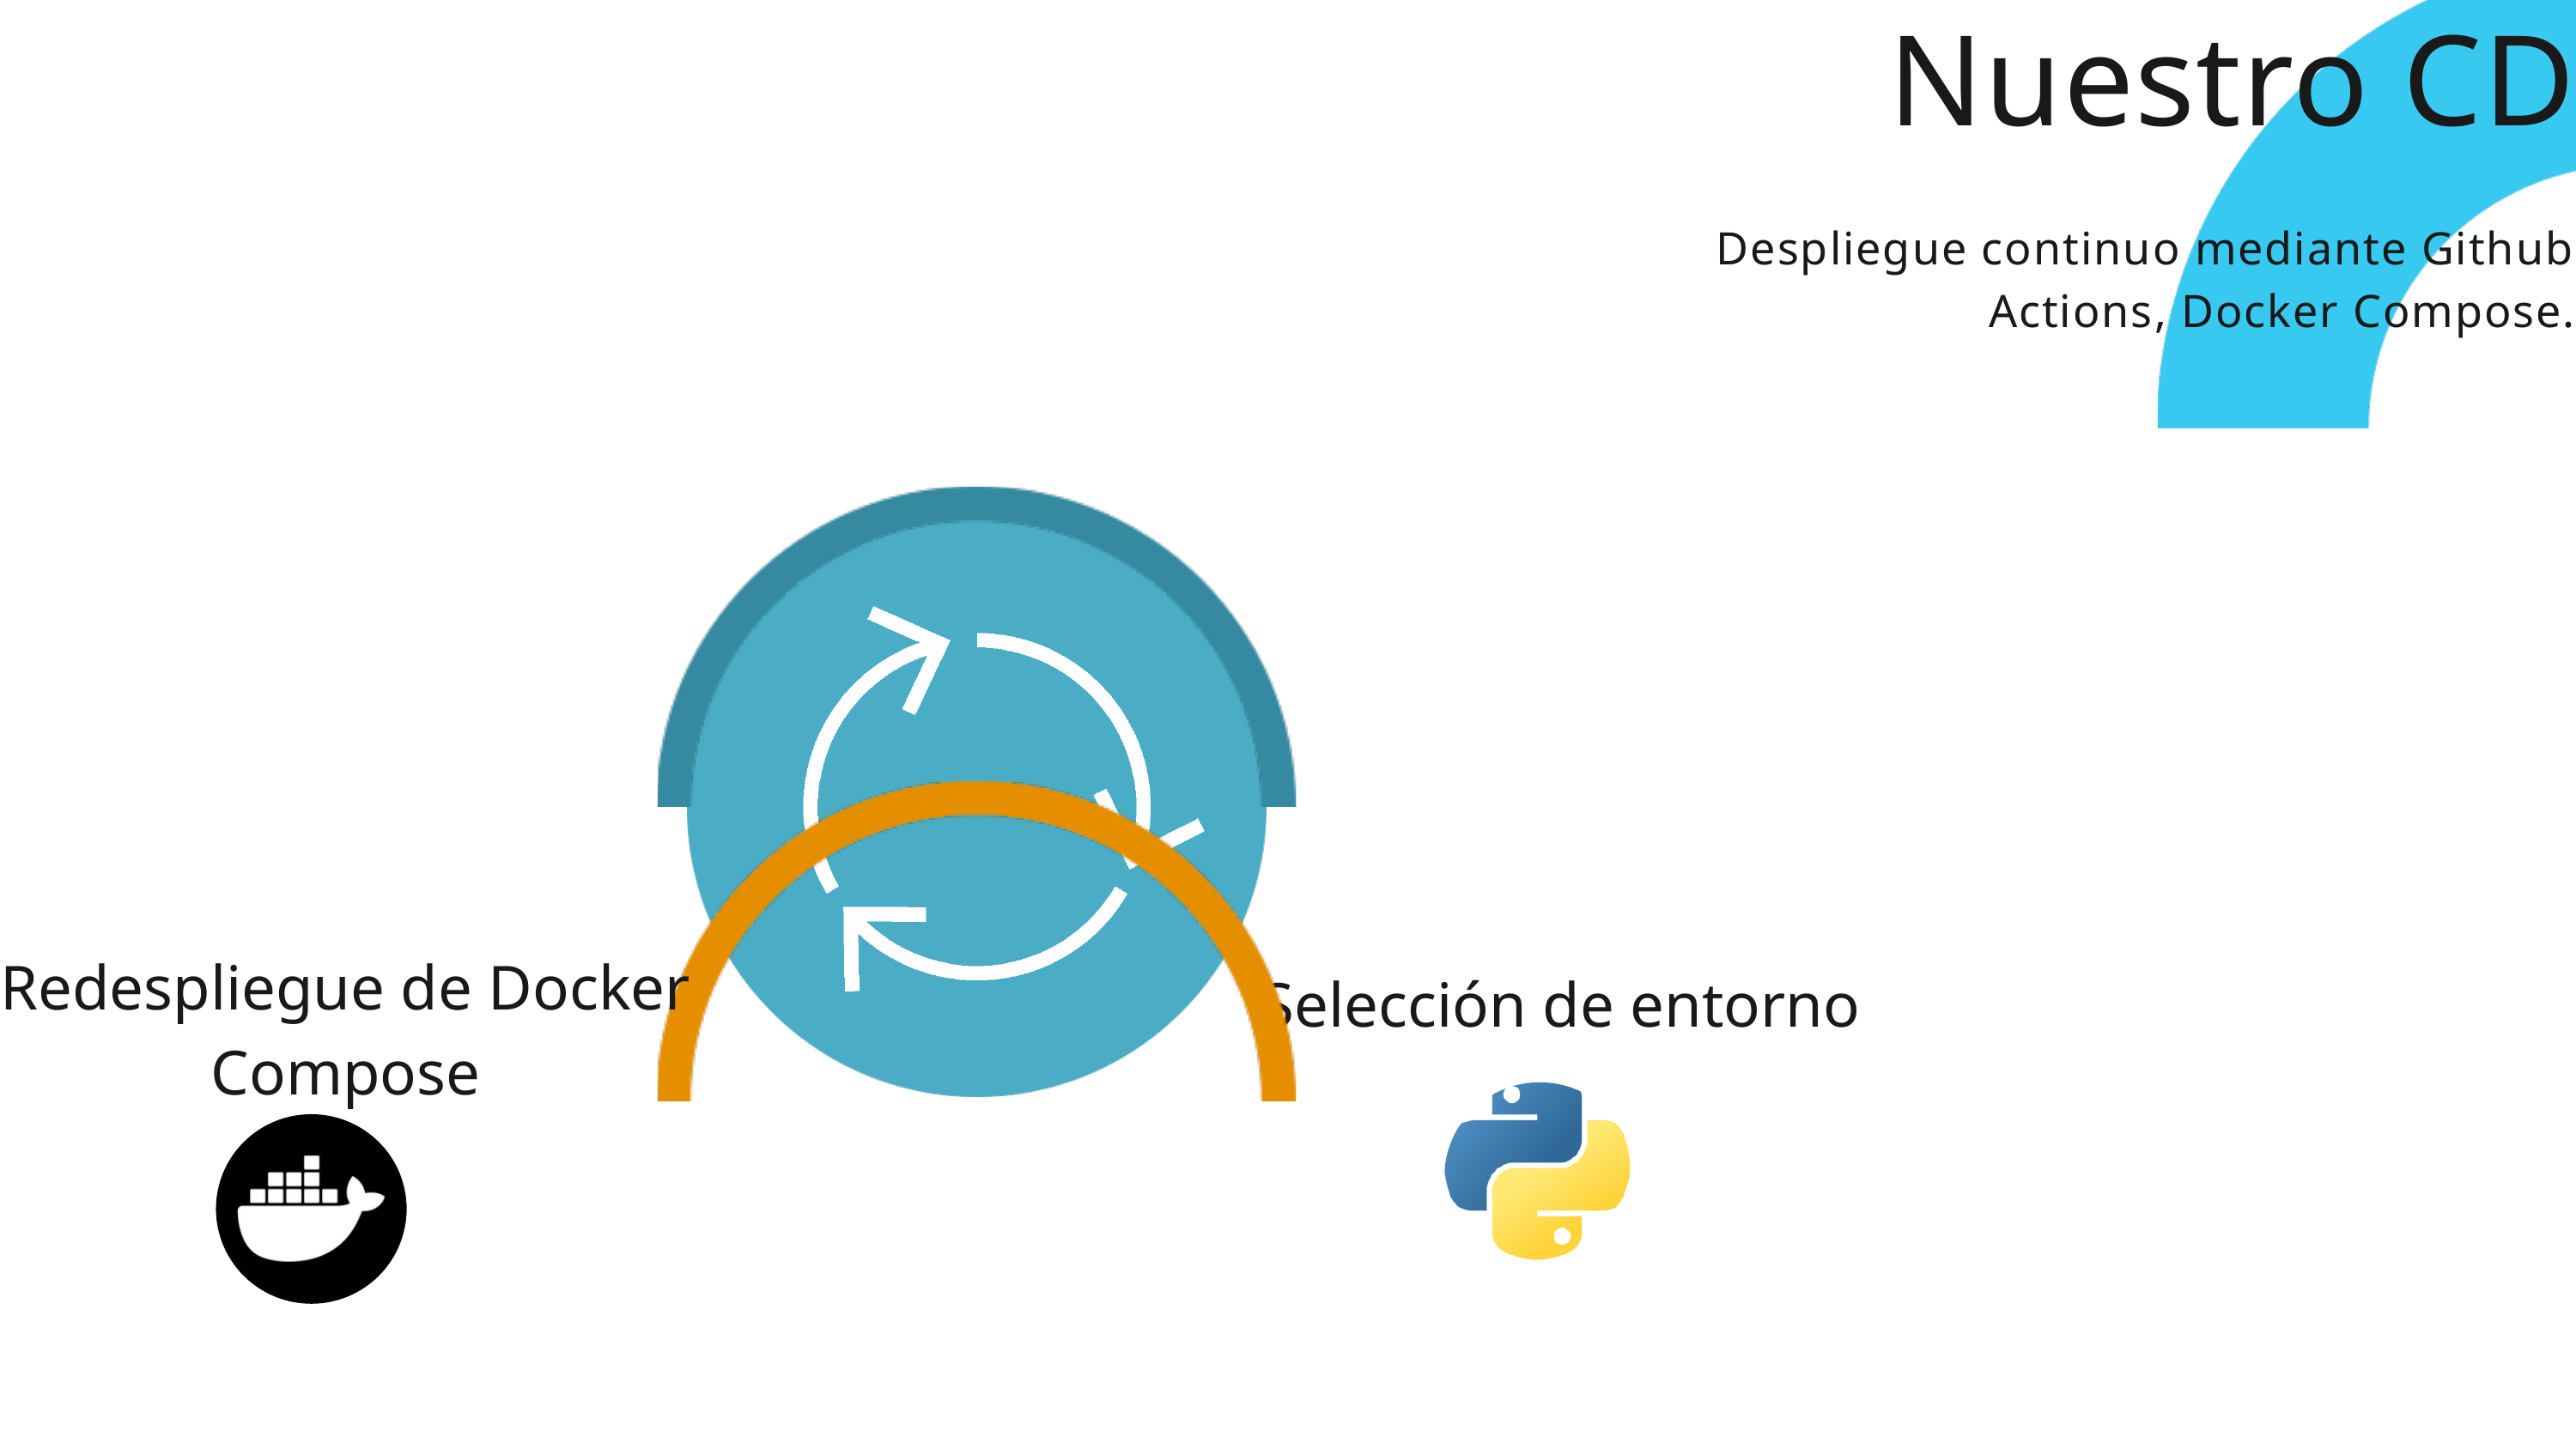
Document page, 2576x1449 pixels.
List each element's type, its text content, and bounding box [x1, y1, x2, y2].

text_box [216, 1113, 407, 1304]
text_box Redespliegue de Docker Compose [0, 937, 692, 1107]
text_box [657, 781, 1297, 1101]
text_box [2157, 337, 2576, 428]
picture [748, 578, 1206, 1035]
text_box [657, 487, 1297, 781]
text_box Selección de entorno [1297, 954, 1874, 1040]
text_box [1443, 1082, 1636, 1272]
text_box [1560, 0, 2576, 331]
